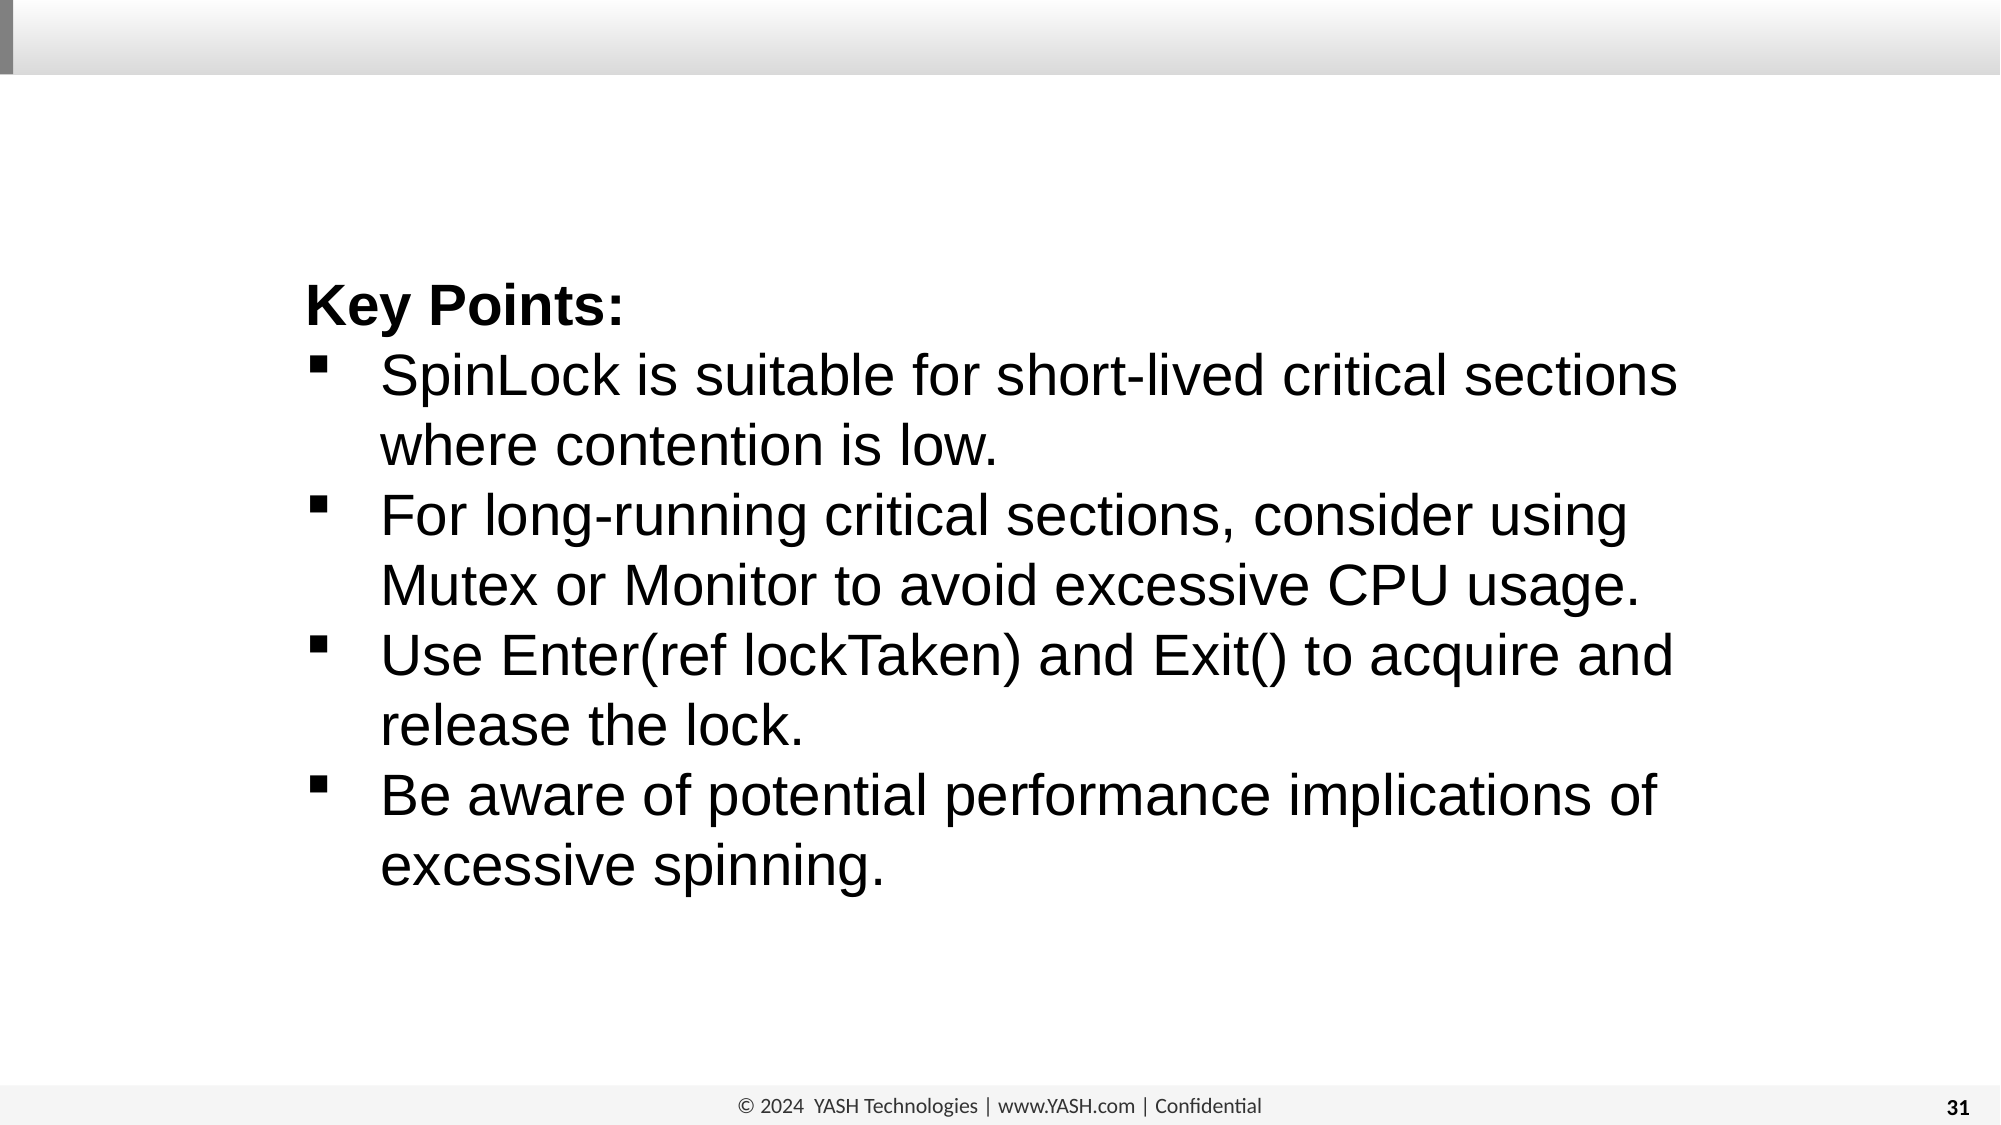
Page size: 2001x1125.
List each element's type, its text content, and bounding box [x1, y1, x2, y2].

text_box Key Points: SpinLock is suitable for short-lived critical sections where contention is low. For long-running critical sections, consider using Mutex or Monitor to avoid excessive CPU usage. Use Enter(ref lockTaken) and Exit() to acquire and release the lock. Be aware of potential performance implications of excessive spinning. [290, 259, 1741, 950]
